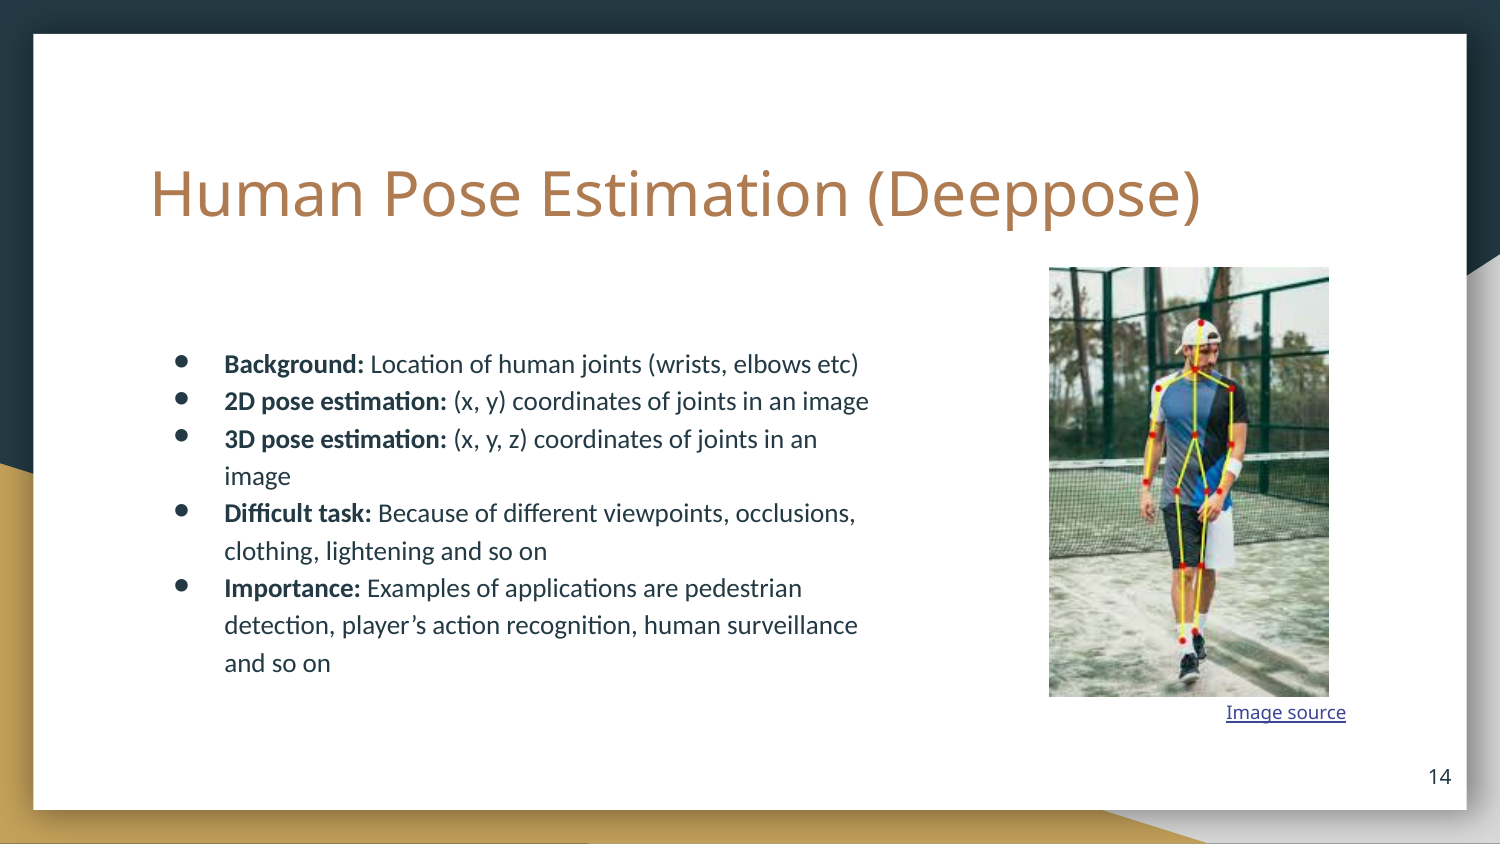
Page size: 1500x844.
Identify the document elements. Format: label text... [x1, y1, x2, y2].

picture [1048, 266, 1329, 698]
slide_number ‹#› [1376, 745, 1467, 810]
title Image source [986, 236, 1410, 748]
list Background: Location of human joints (wrists, elbows etc) 2D pose estimation: (x, y) coordinates of joints in an image 3D pose estimation: (x, y, z) coordinates of joints in an image Difficult task: Because of different viewpoints, occlusions, clothing, lightening and so on Importance: Examples of applications are pedestrian detection, player’s action recognition, human surveillance and so on [134, 326, 893, 729]
title Human Pose Estimation (Deeppose) [134, 138, 1366, 296]
